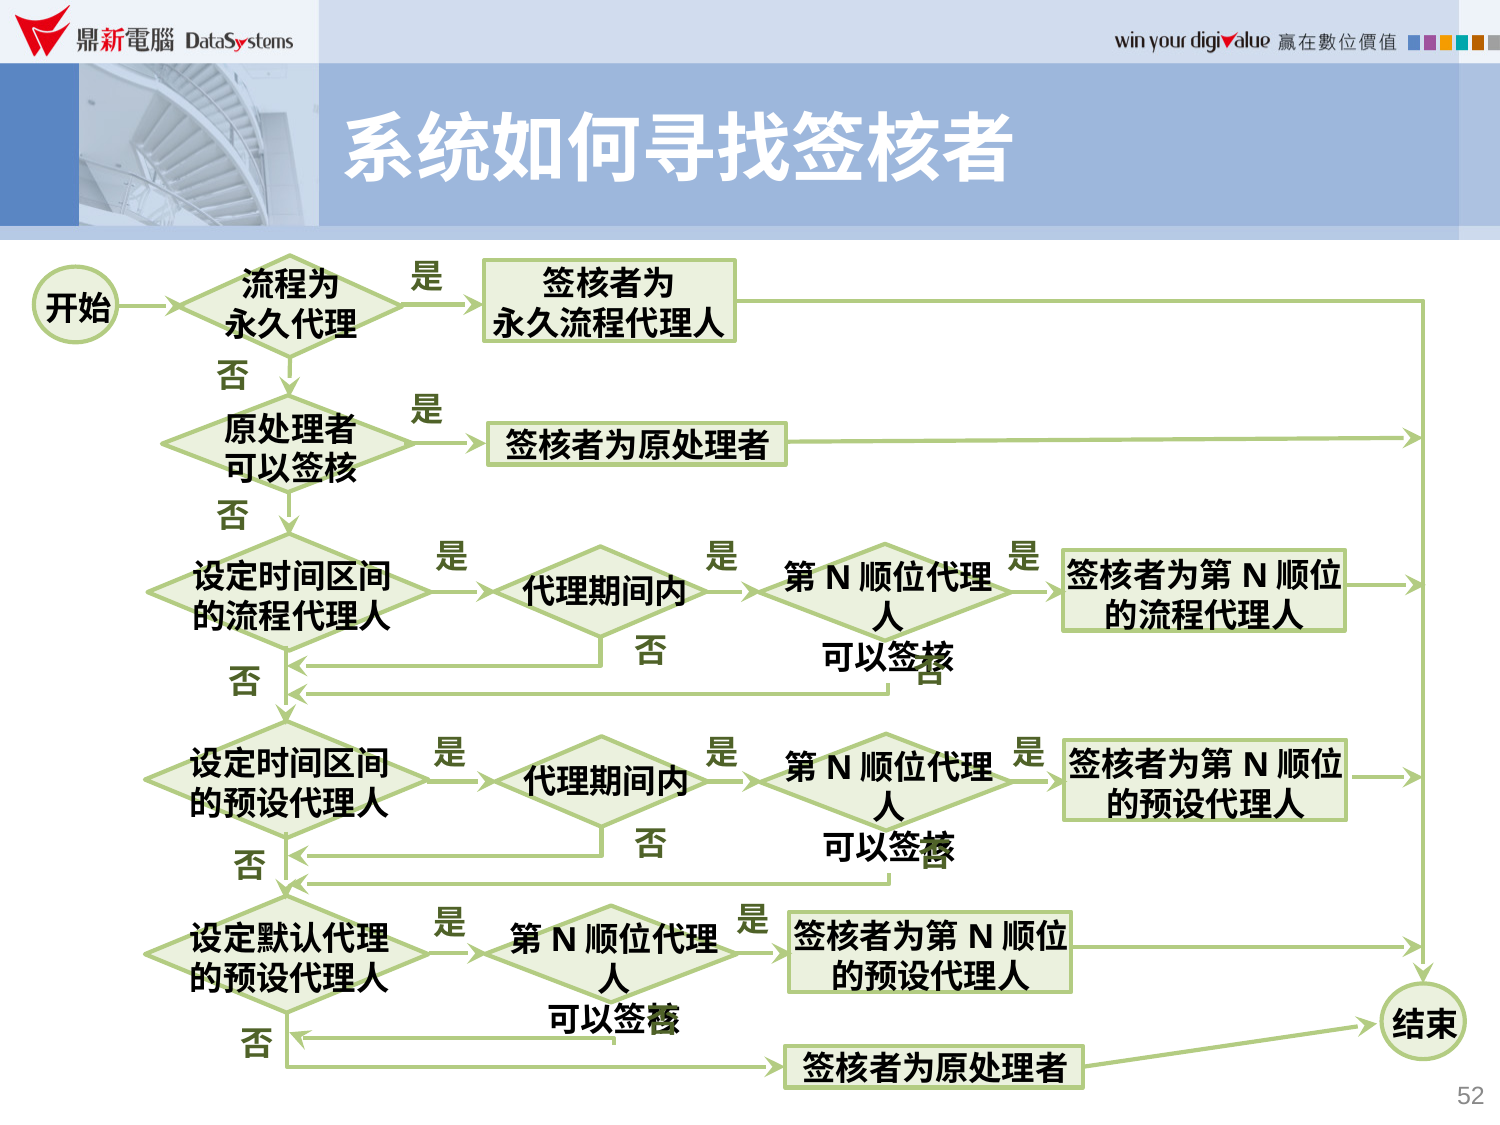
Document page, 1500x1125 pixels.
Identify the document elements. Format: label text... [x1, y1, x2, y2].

title 系统如何寻找签核者 [326, 92, 1457, 198]
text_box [29, 209, 1475, 1099]
picture [0, 0, 1500, 240]
slide_number 52 [1149, 1065, 1500, 1125]
